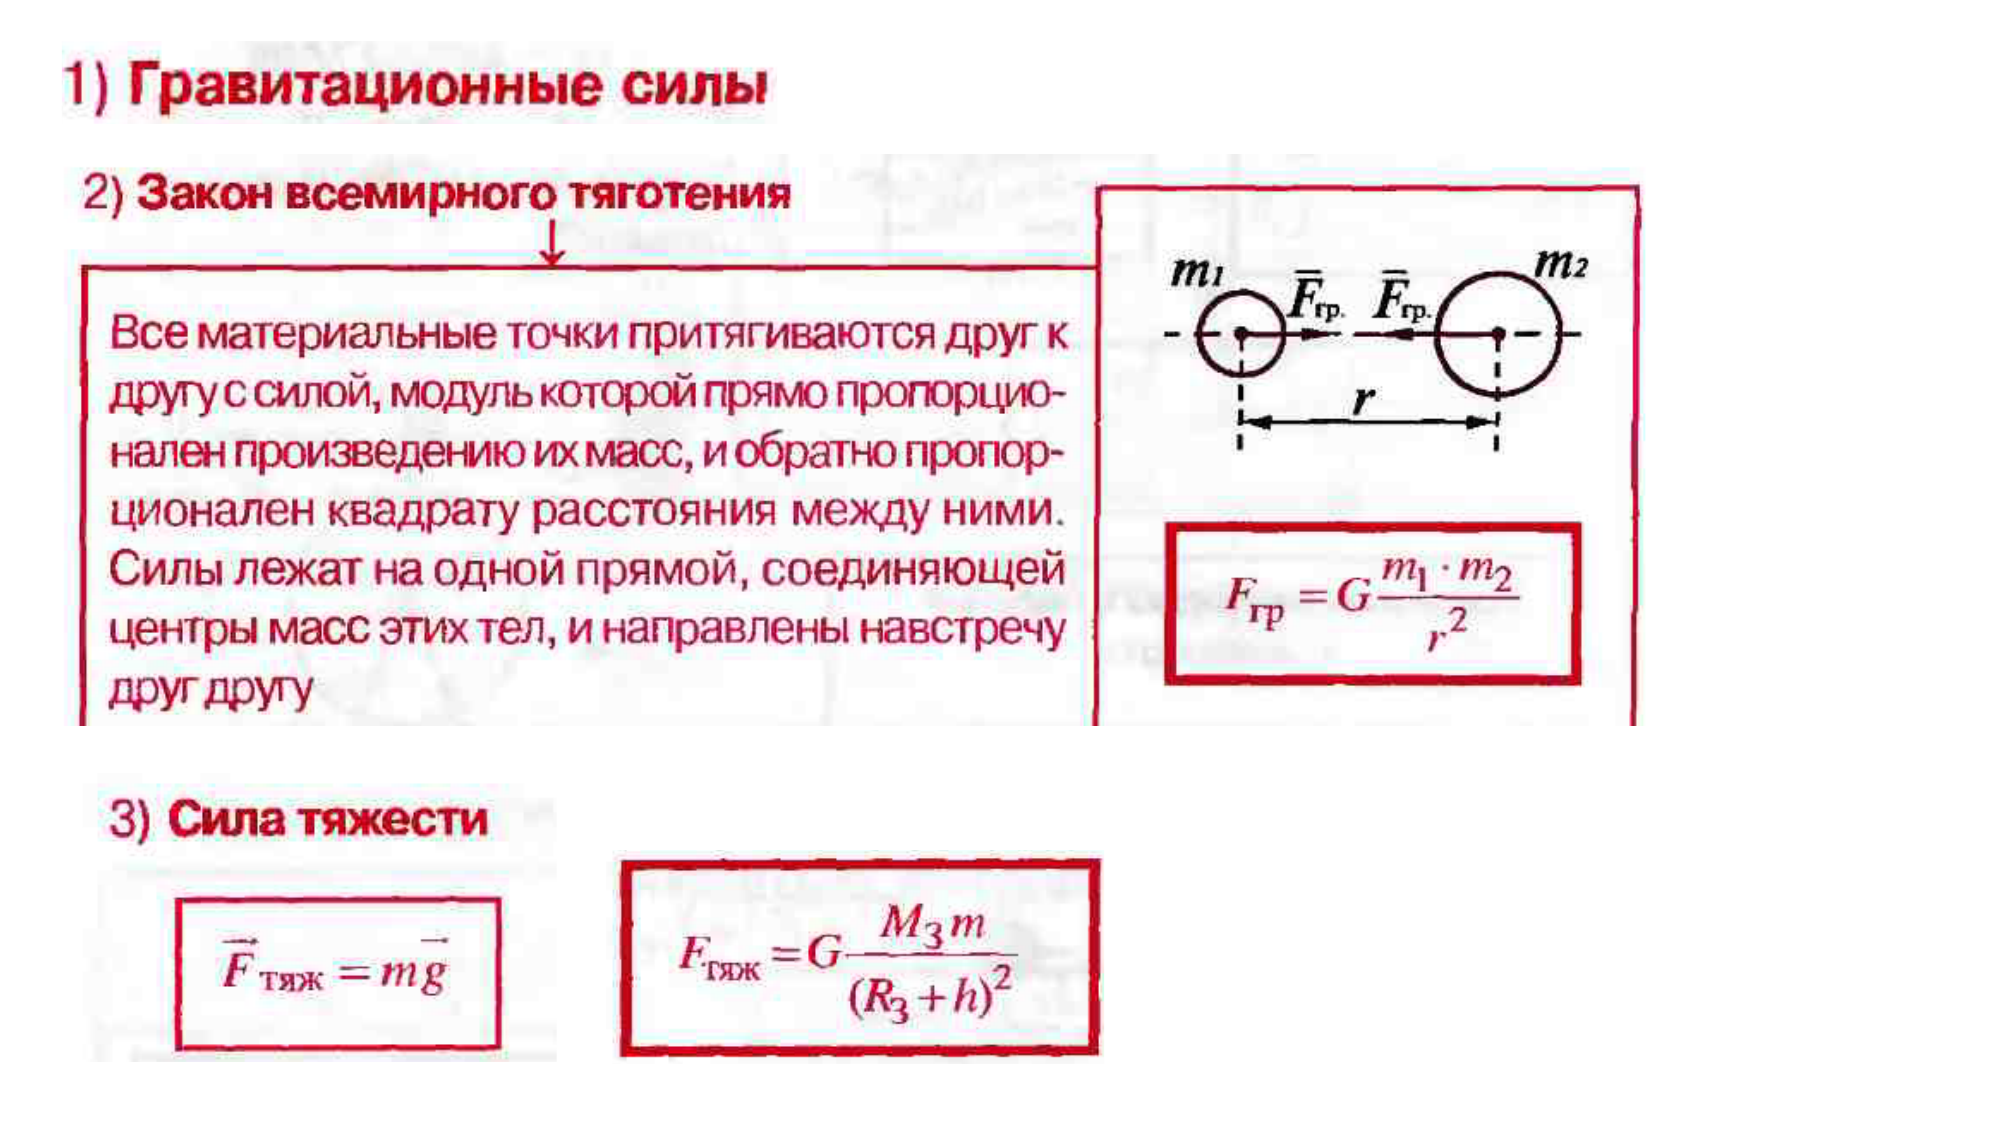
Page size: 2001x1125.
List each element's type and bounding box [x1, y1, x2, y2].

picture [61, 154, 1646, 726]
picture [61, 40, 778, 124]
picture [605, 850, 1105, 1064]
picture [78, 773, 557, 1062]
